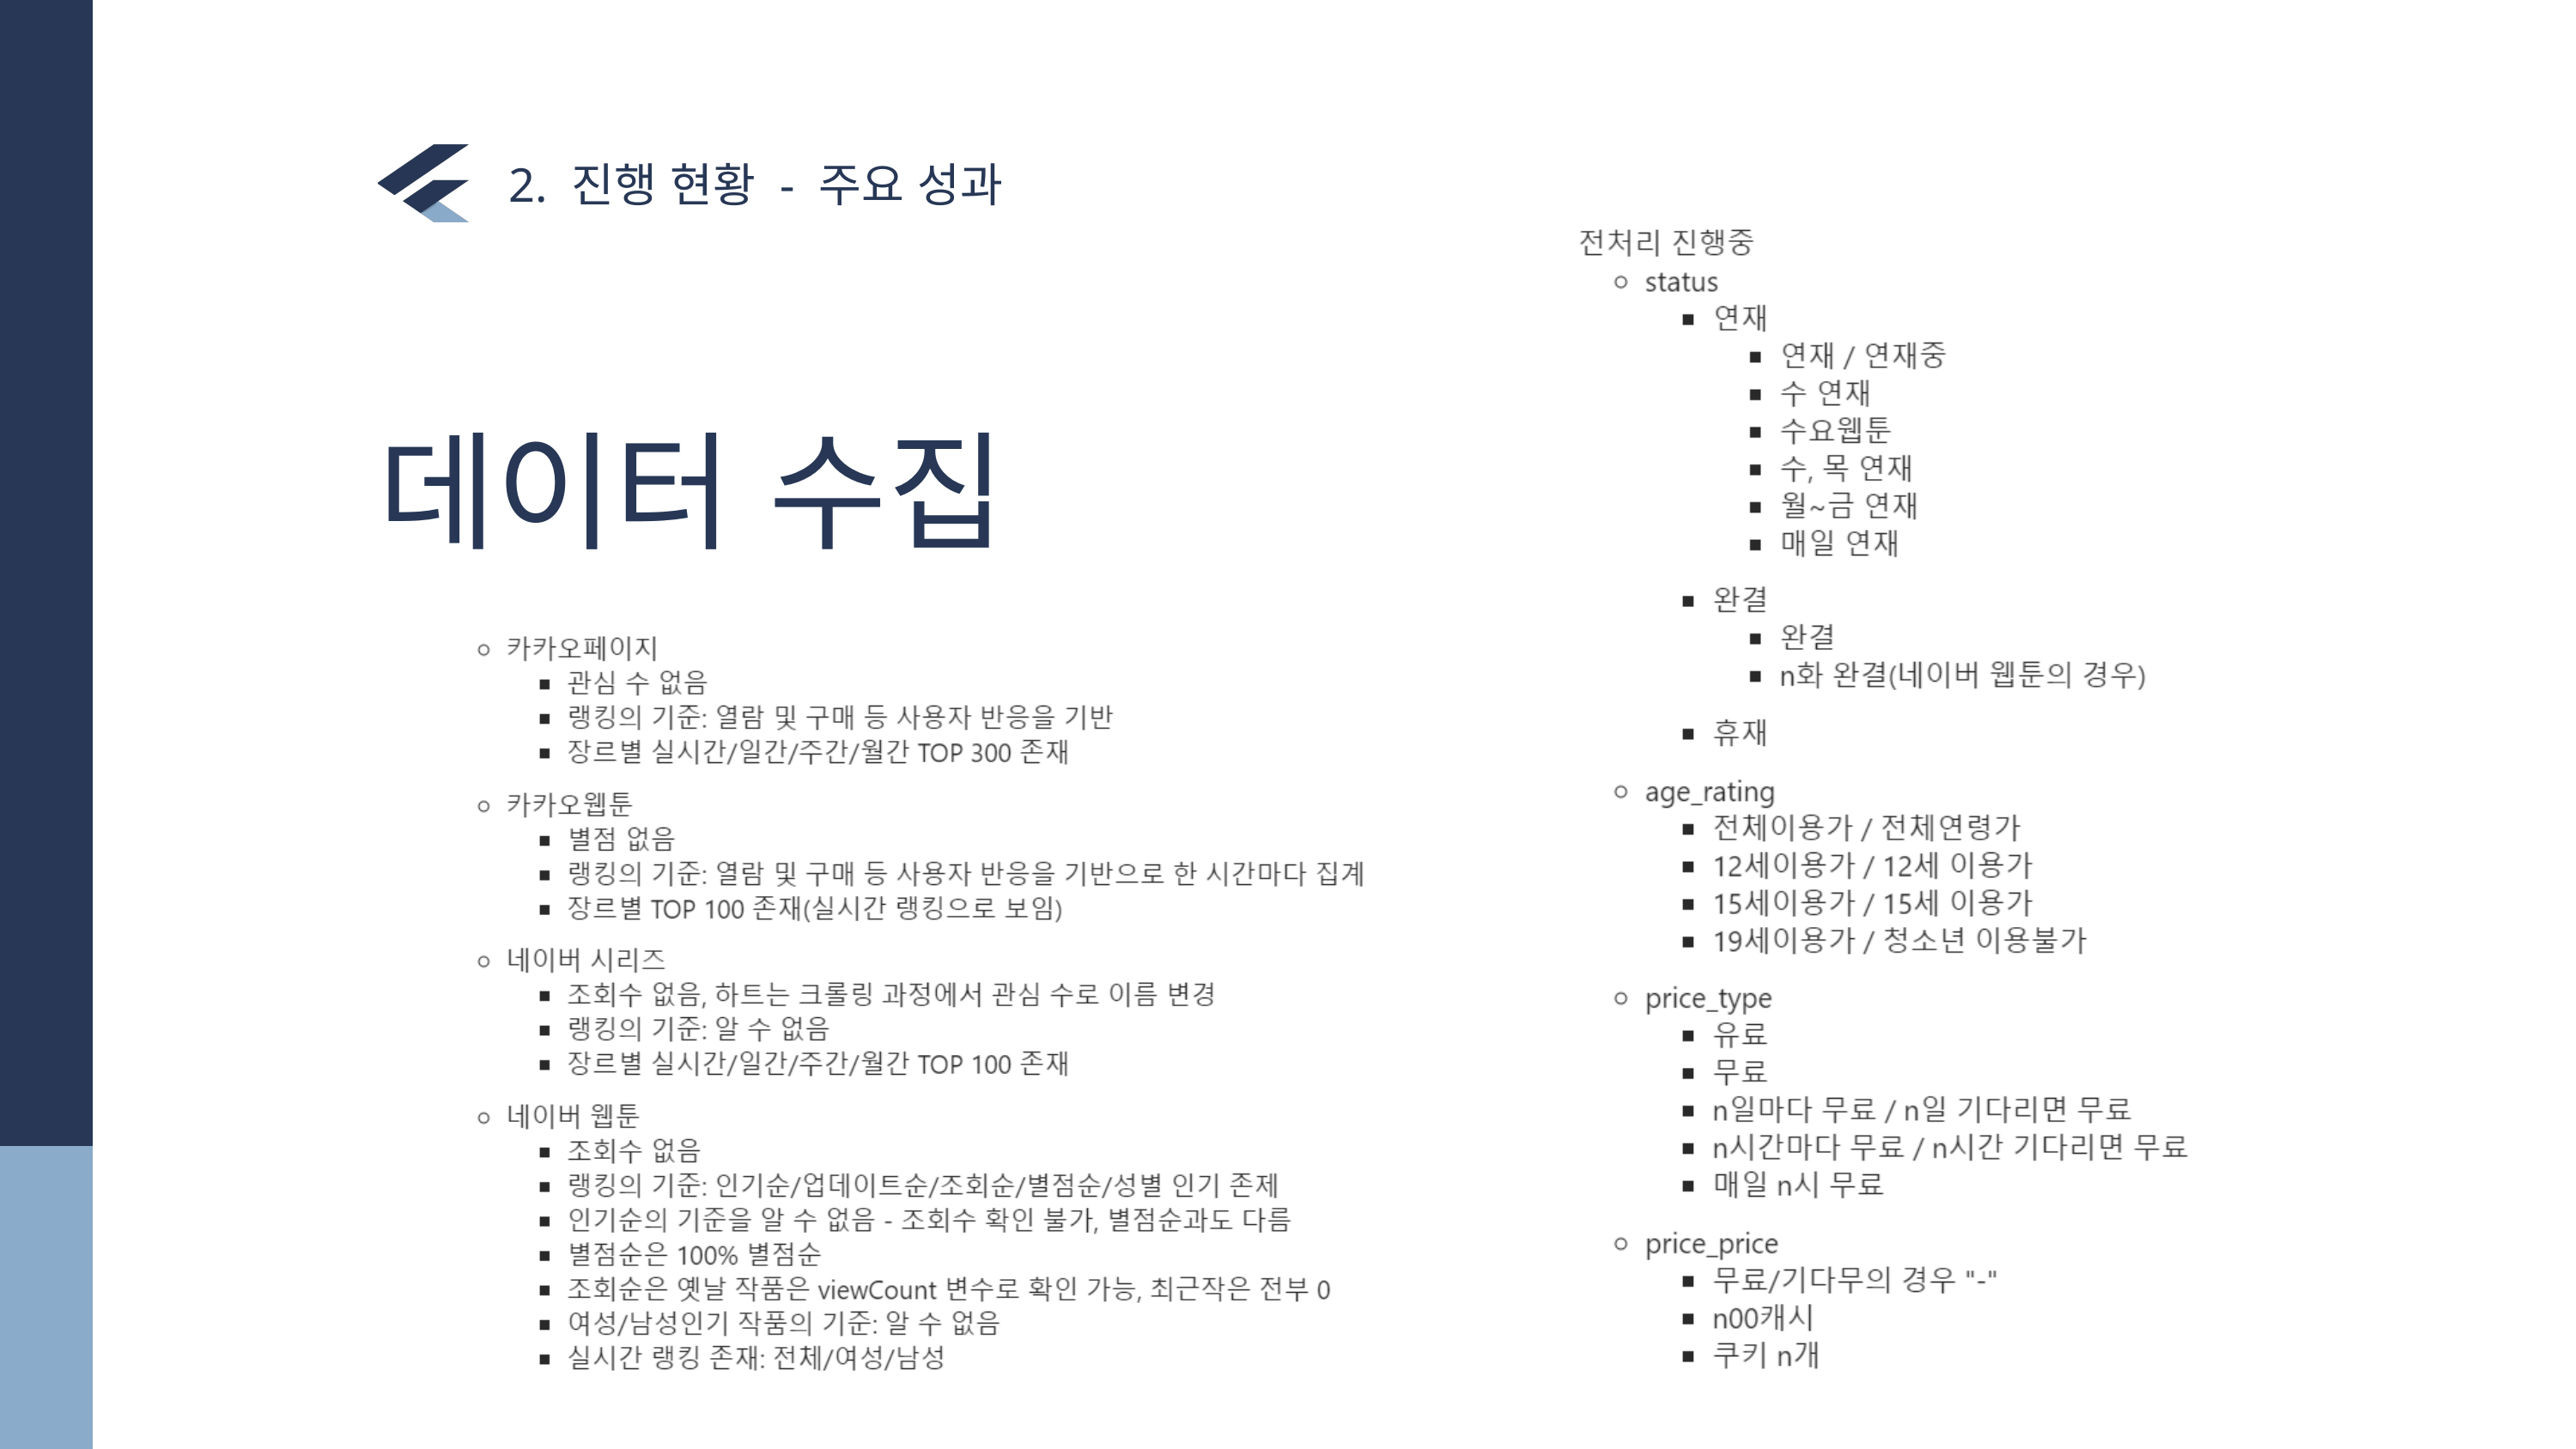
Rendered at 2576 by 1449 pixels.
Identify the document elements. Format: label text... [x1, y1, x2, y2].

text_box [0, 0, 94, 1145]
picture [1569, 220, 2311, 1378]
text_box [0, 1145, 94, 1449]
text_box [377, 144, 1127, 222]
text_box 데이터 수집 [377, 385, 1363, 566]
picture [471, 629, 1387, 1377]
